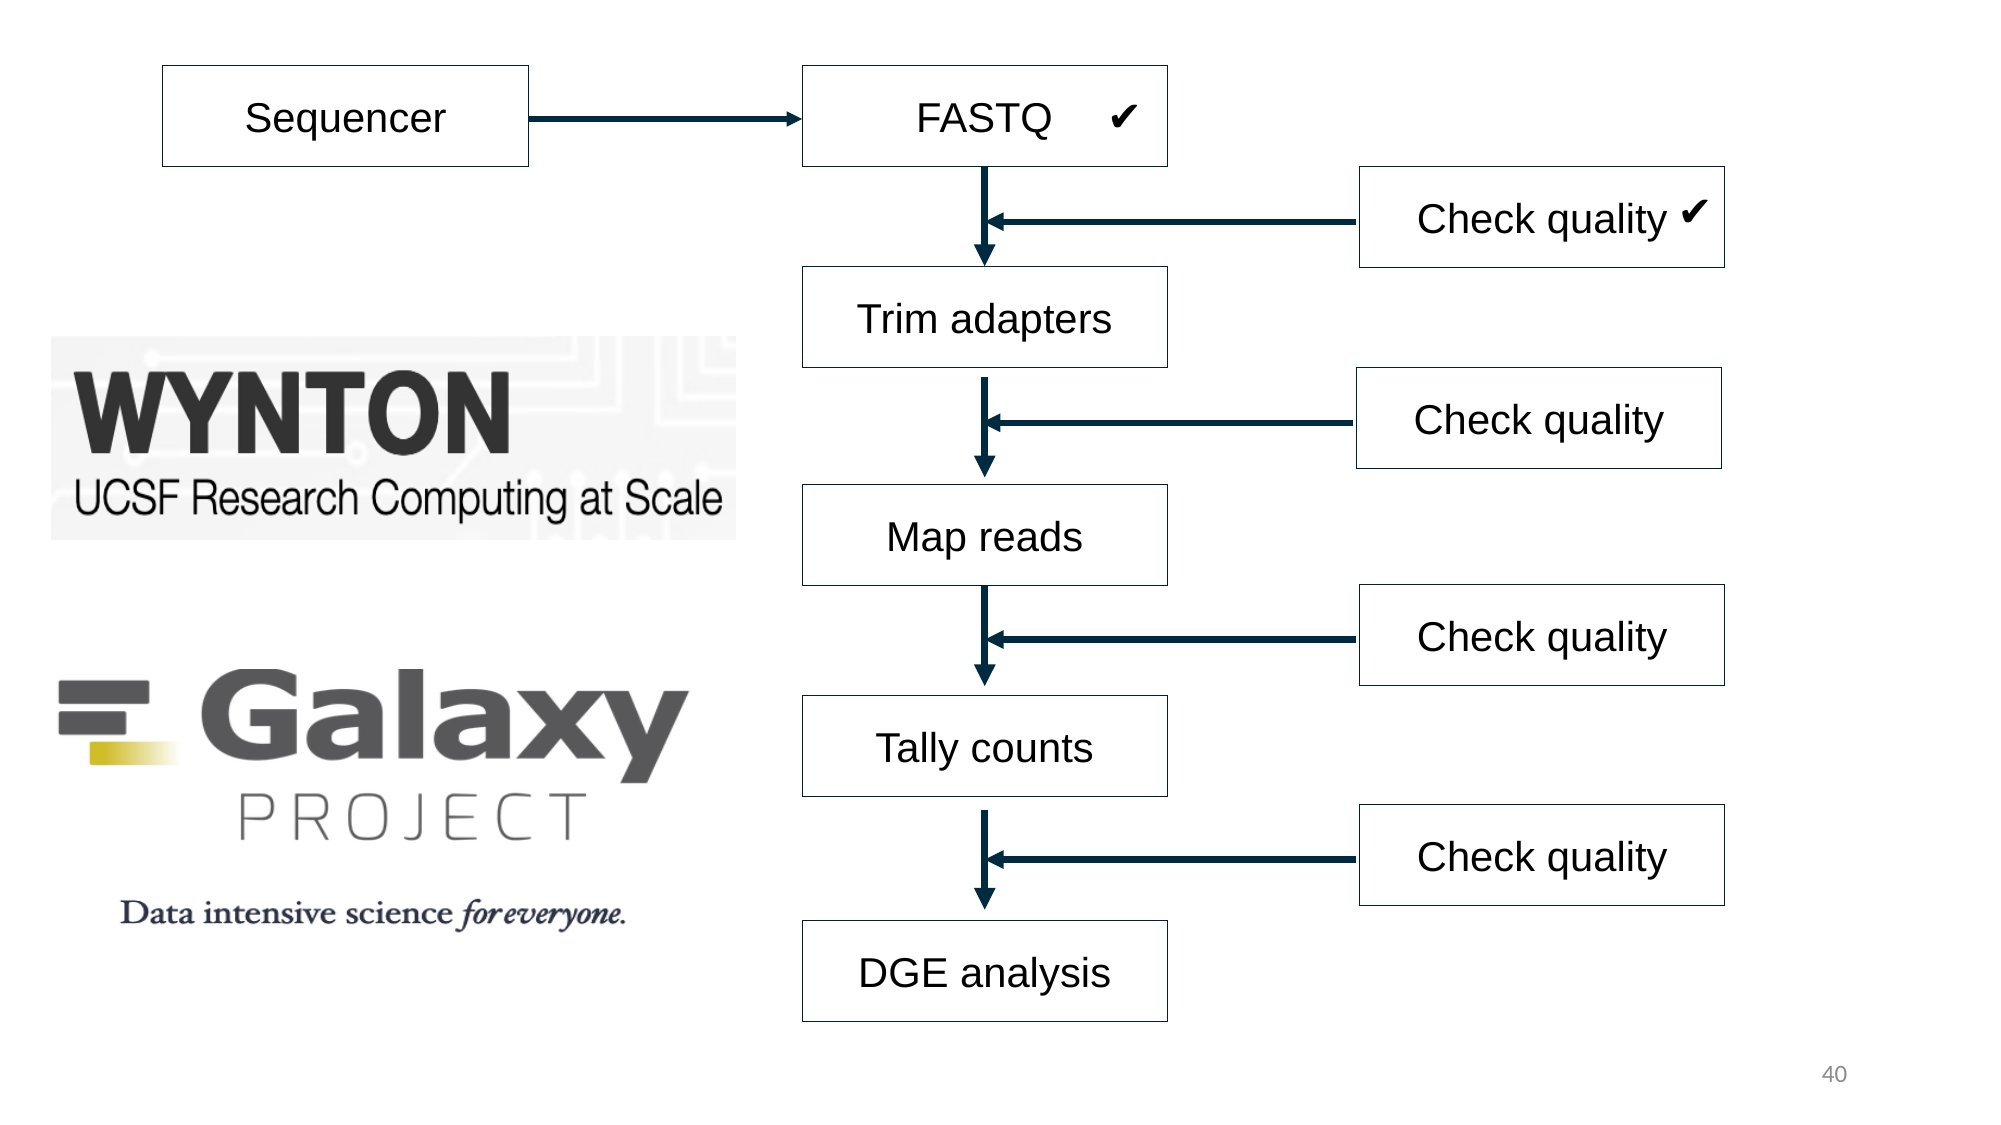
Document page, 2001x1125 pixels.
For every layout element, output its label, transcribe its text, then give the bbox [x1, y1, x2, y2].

text_box Tally counts [802, 695, 1168, 797]
slide_number 40 [1412, 1042, 1863, 1103]
text_box Sequencer [162, 65, 529, 167]
text_box Trim adapters [802, 266, 1168, 368]
text_box Check quality [1359, 584, 1725, 686]
picture [46, 669, 711, 940]
picture [51, 336, 736, 540]
text_box ✔️ [1092, 40, 1243, 191]
text_box FASTQ [802, 65, 1092, 167]
text_box DGE analysis [802, 920, 1168, 1022]
text_box ✔️ [1662, 134, 1813, 285]
text_box Check quality [1356, 367, 1722, 469]
text_box Check quality [1359, 166, 1662, 268]
text_box Map reads [802, 484, 1168, 586]
text_box Check quality [1359, 804, 1725, 906]
